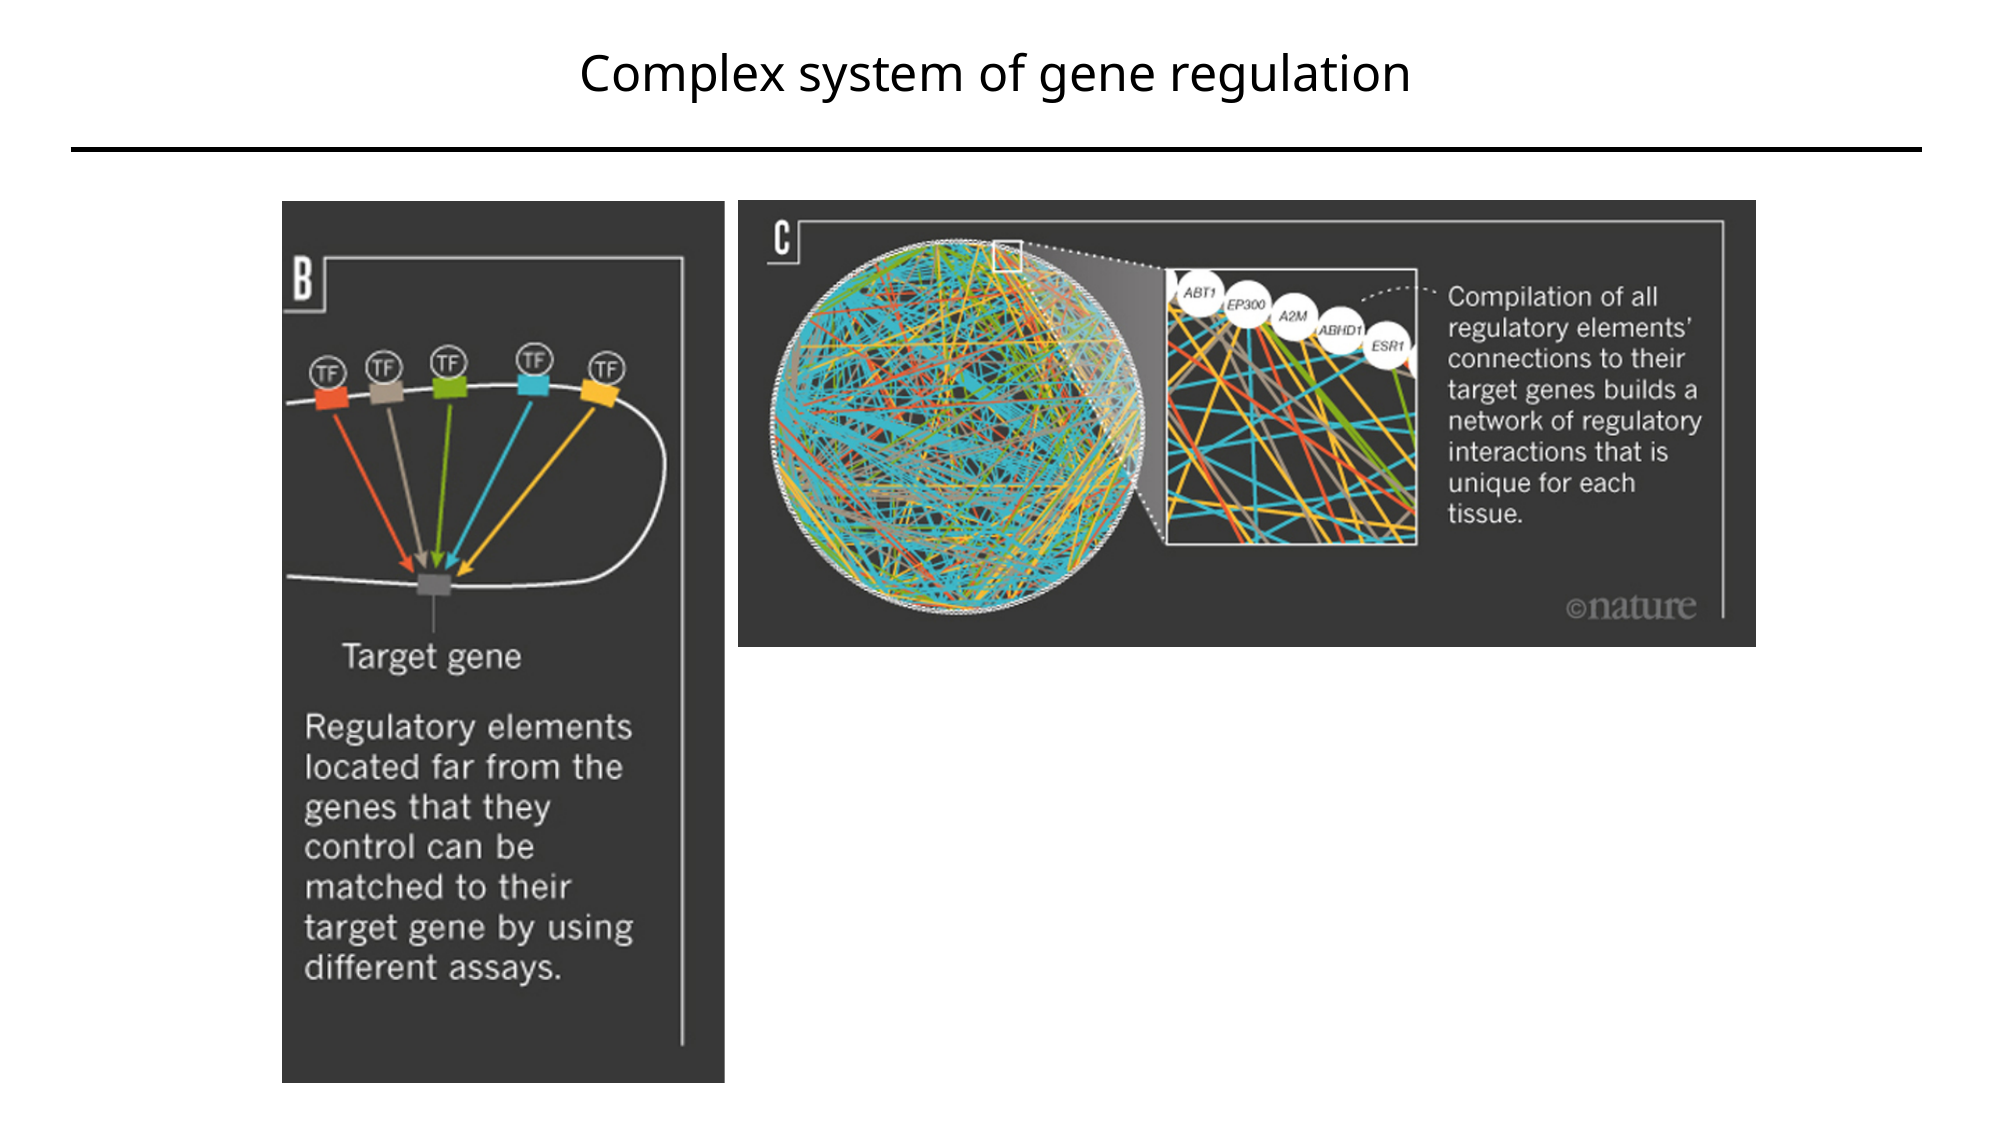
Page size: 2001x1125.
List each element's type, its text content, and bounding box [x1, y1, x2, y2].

picture [282, 201, 725, 1083]
title Complex system of gene regulation [70, 12, 1922, 139]
picture [737, 200, 1756, 647]
